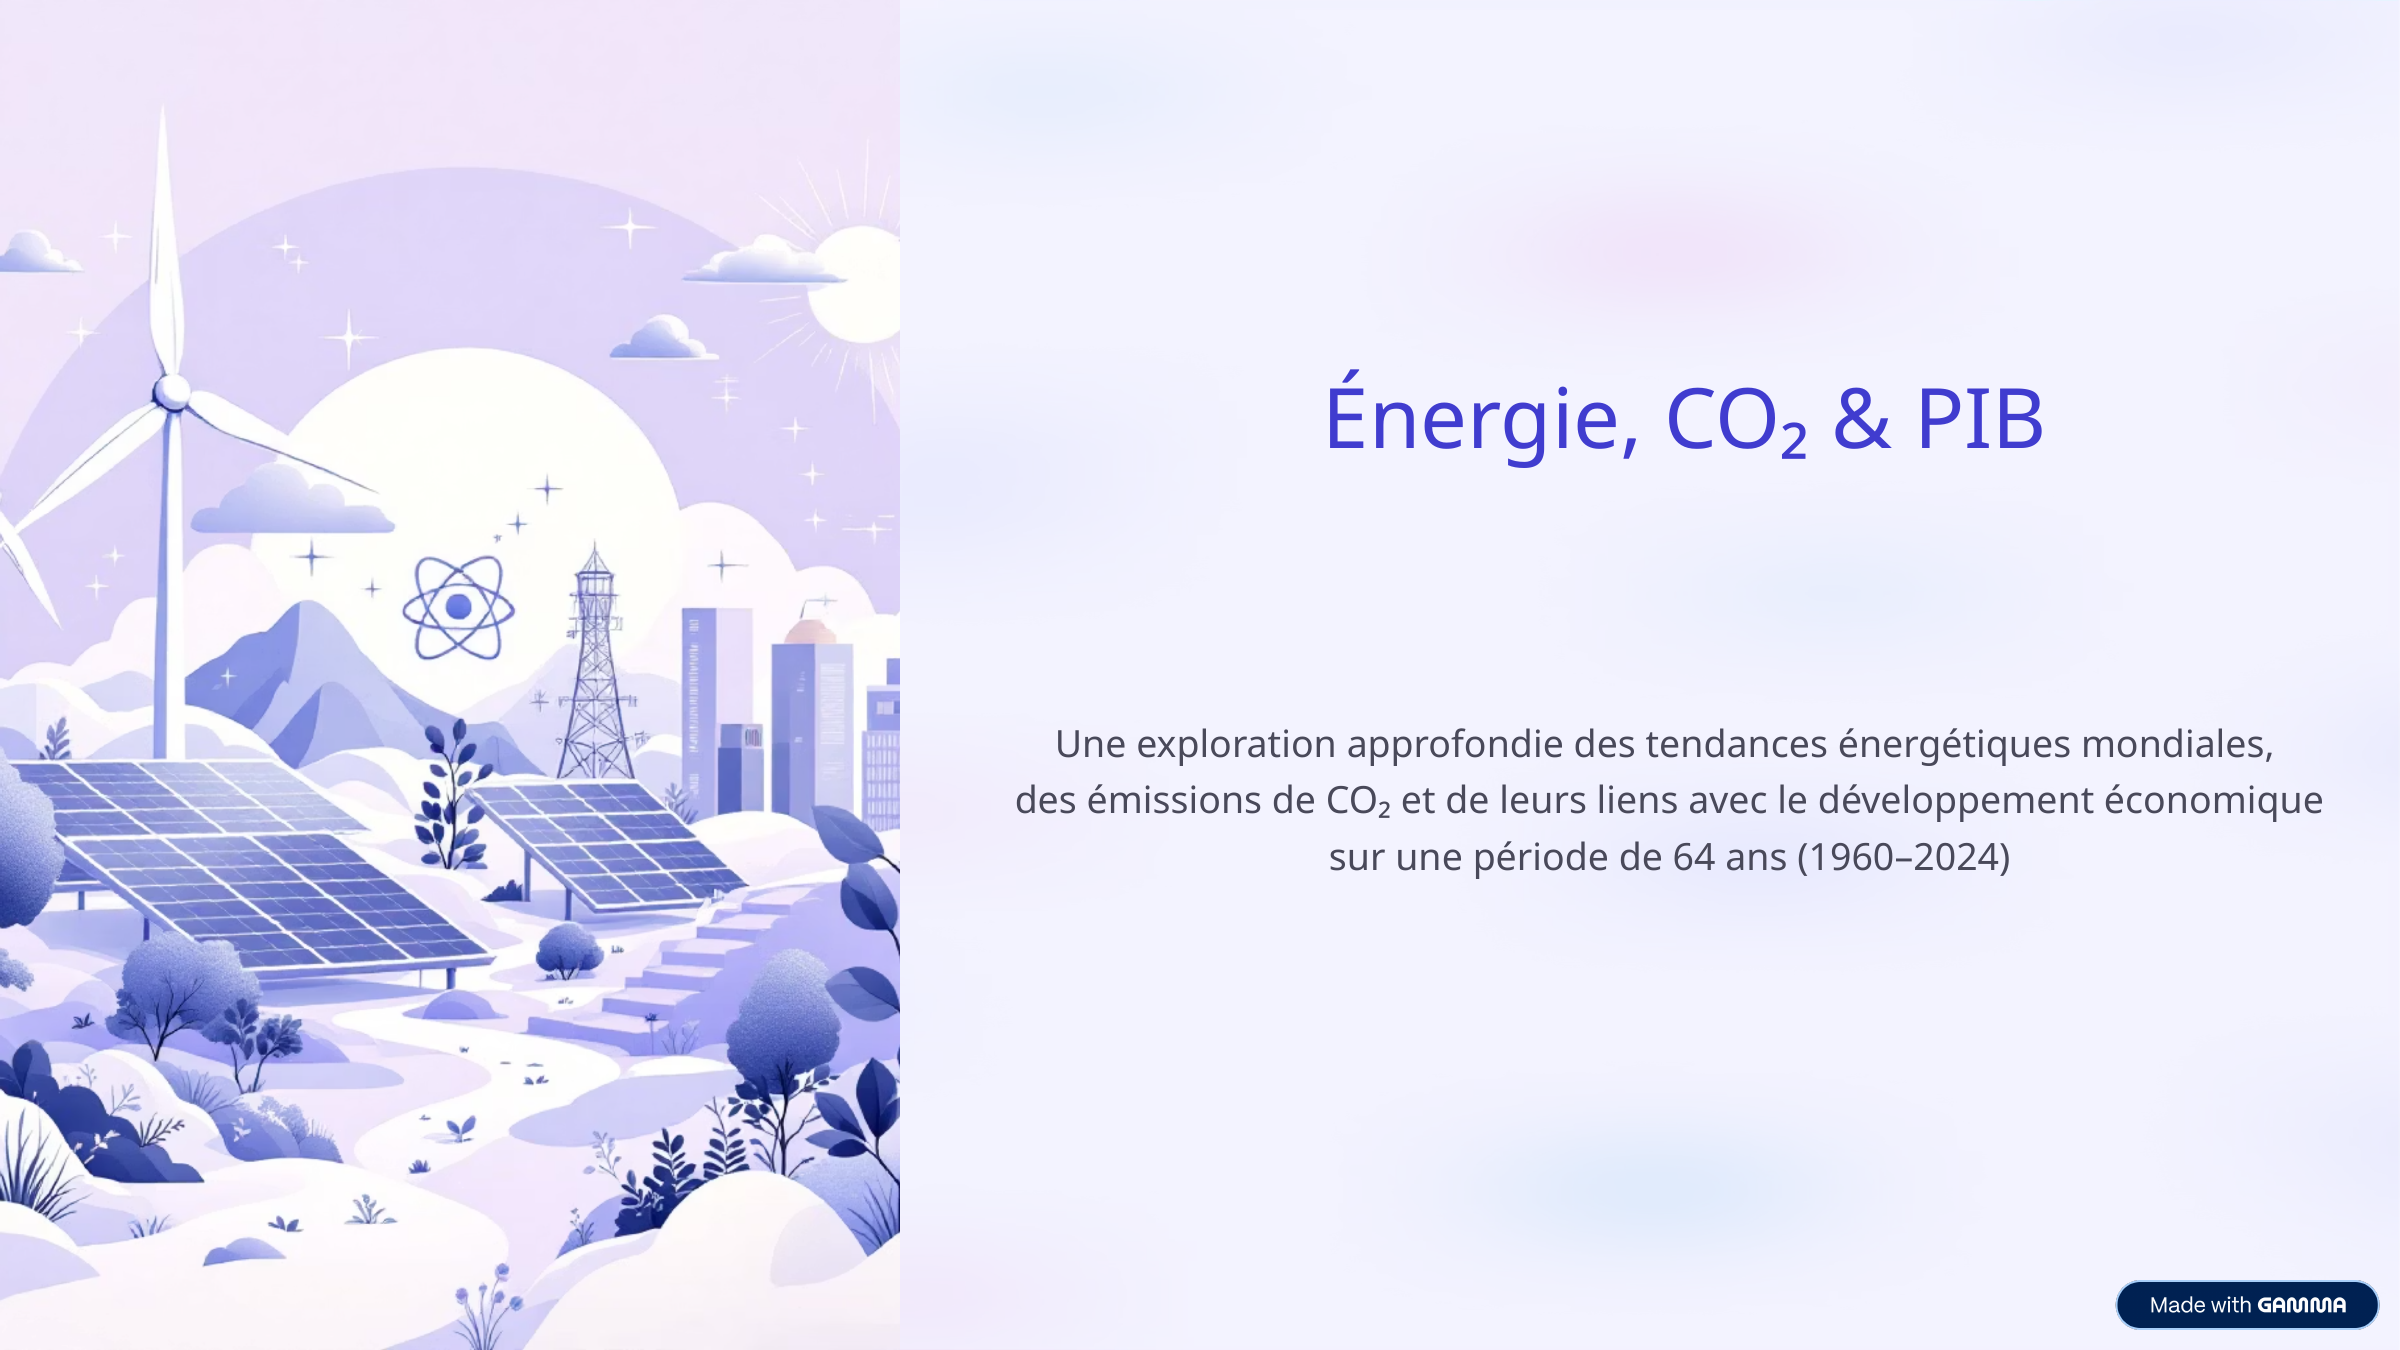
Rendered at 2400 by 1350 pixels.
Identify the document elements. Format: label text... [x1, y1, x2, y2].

text_box Énergie, CO₂ & PIB [1322, 378, 2048, 466]
picture [2106, 1271, 2389, 1339]
picture [0, 0, 900, 1350]
text_box Une exploration approfondie des tendances énergétiques mondiales, des émissions de CO₂ et de leurs liens avec le développement économique sur une période de 64 ans (1960–2024) [1014, 708, 2326, 878]
